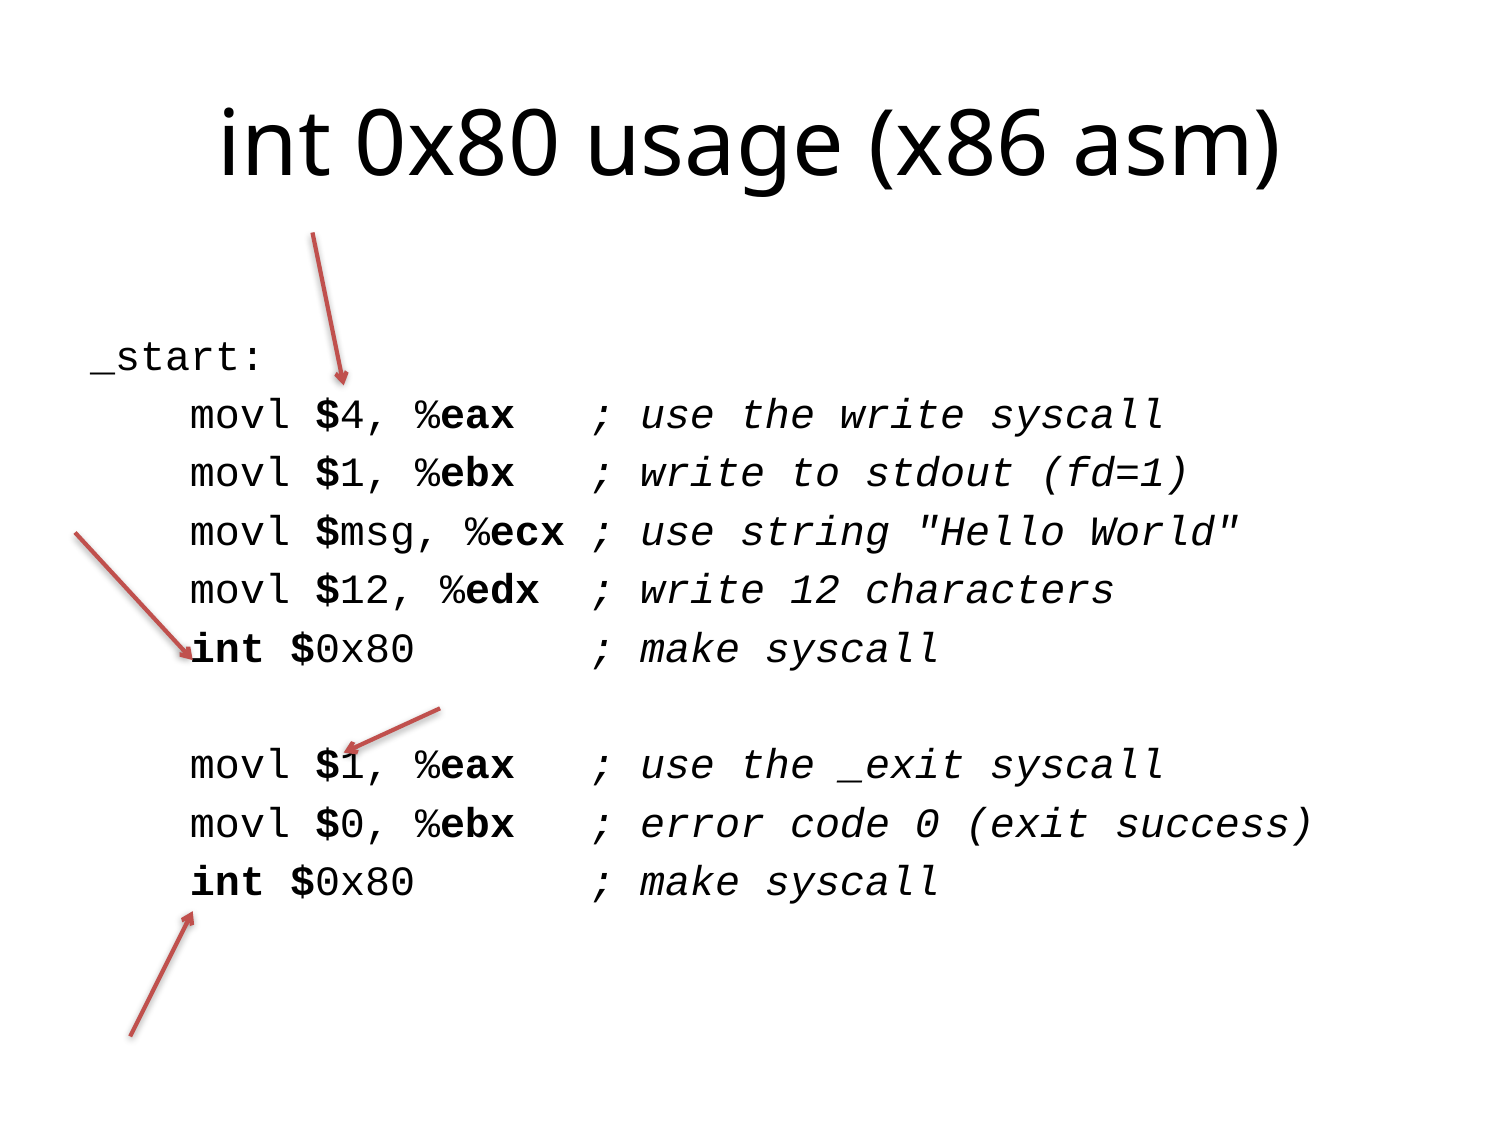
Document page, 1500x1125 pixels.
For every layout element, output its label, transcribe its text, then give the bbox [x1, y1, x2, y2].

list _start: movl $4, %eax ; use the write syscall movl $1, %ebx ; write to stdout (fd=1) movl $msg, %ecx ; use string "Hello World" movl $12, %edx ; write 12 characters int $0x80 ; make syscall movl $1, %eax ; use the _exit syscall movl $0, %ebx ; error code 0 (exit success) int $0x80 ; make syscall [75, 262, 1425, 1005]
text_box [129, 910, 193, 1037]
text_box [74, 532, 193, 661]
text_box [312, 232, 344, 386]
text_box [343, 707, 441, 753]
title int 0x80 usage (x86 asm) [75, 45, 1425, 233]
